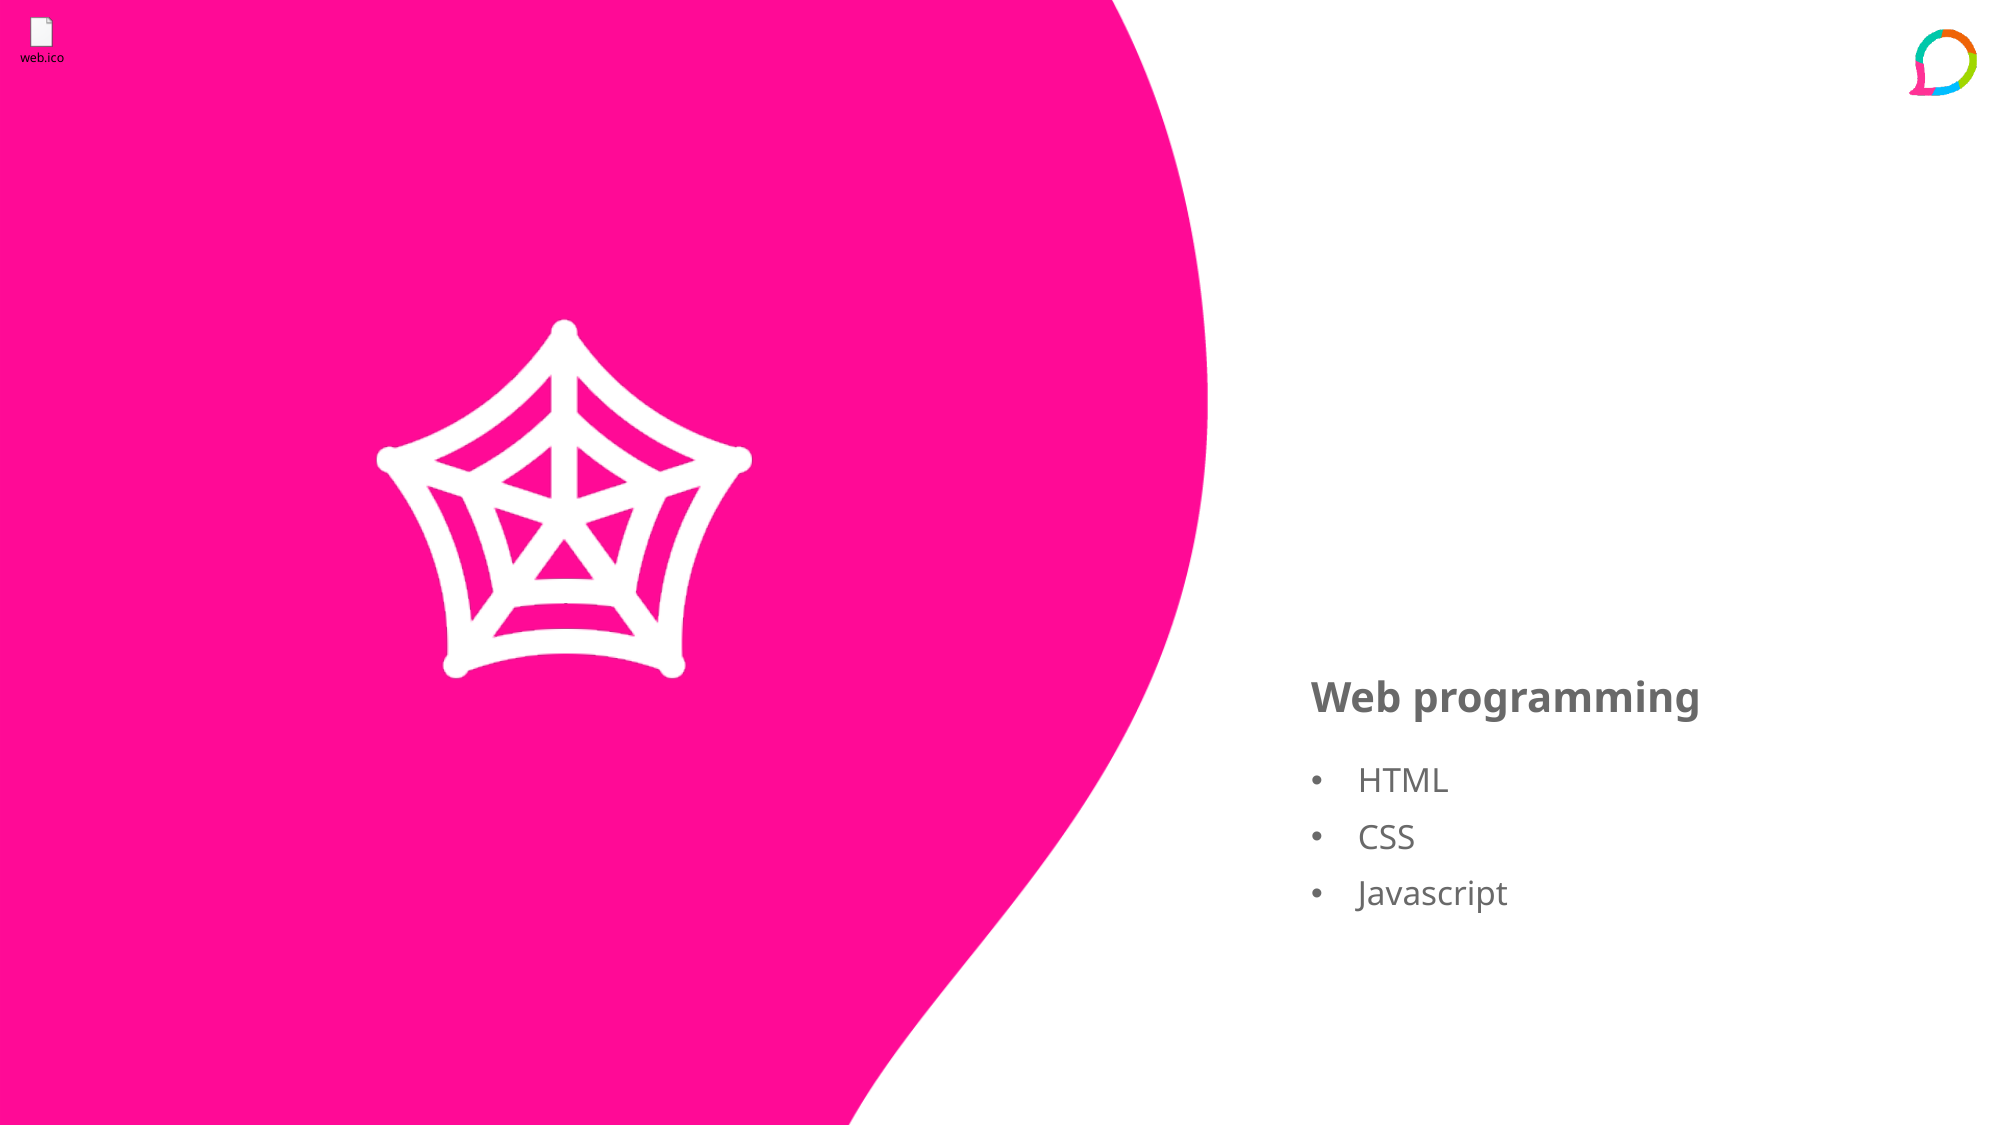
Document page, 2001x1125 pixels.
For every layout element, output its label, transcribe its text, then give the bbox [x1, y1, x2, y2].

title Web programming [1296, 553, 1942, 730]
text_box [15, 15, 68, 71]
picture [0, 0, 2001, 1125]
list HTML CSS Javascript [1296, 756, 1942, 925]
